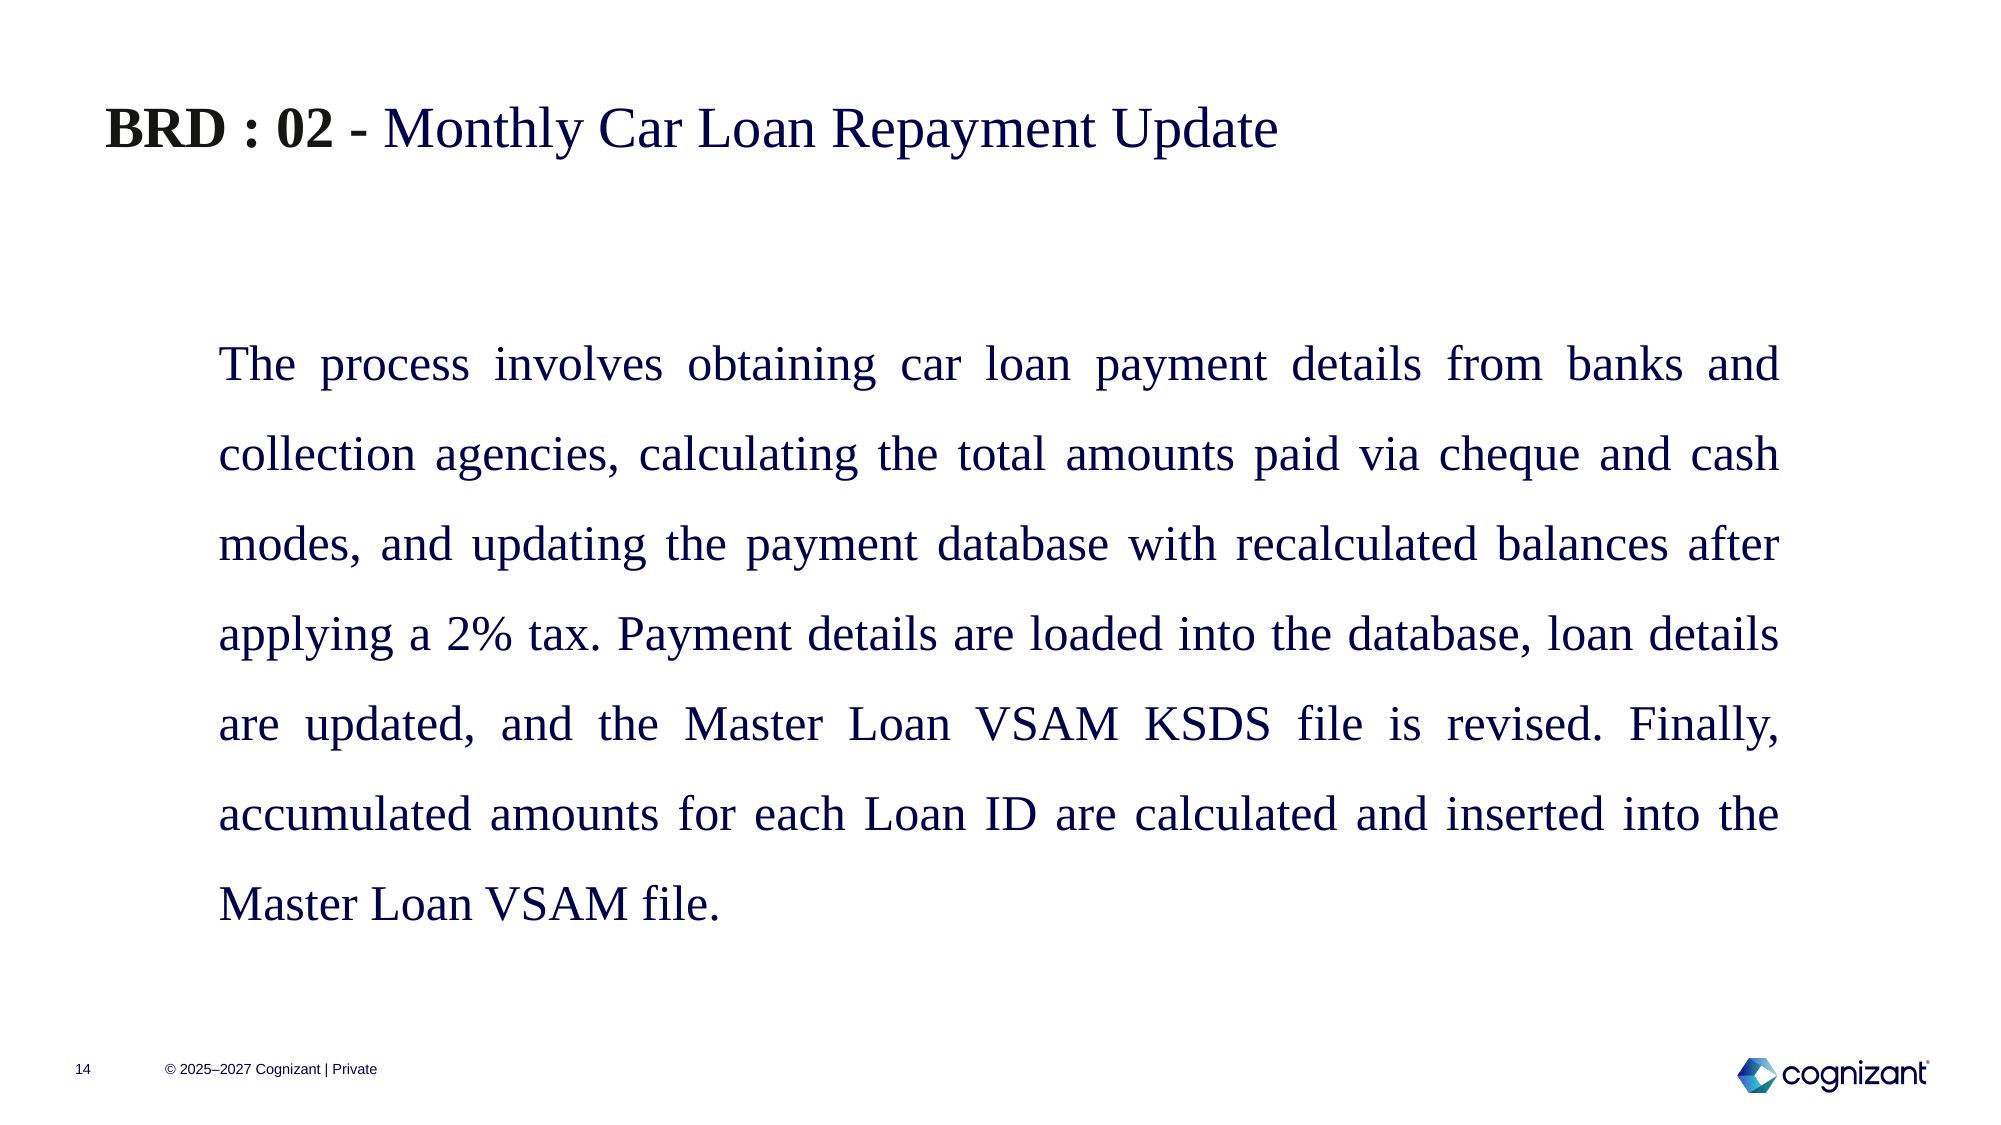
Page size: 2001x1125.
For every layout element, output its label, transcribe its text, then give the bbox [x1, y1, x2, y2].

picture [1737, 1058, 1930, 1093]
text_box BRD : 02 - Monthly Car Loan Repayment Update [105, 97, 1971, 161]
slide_number 14 [75, 1050, 135, 1088]
footer © 2025–2027 Cognizant | Private [165, 1050, 456, 1088]
text_box The process involves obtaining car loan payment details from banks and collection agencies, calculating the total amounts paid via cheque and cash modes, and updating the payment database with recalculated balances after applying a 2% tax. Payment details are loaded into the database, loan details are updated, and the Master Loan VSAM KSDS file is revised. Finally, accumulated amounts for each Loan ID are calculated and inserted into the Master Loan VSAM file. [218, 299, 1782, 942]
